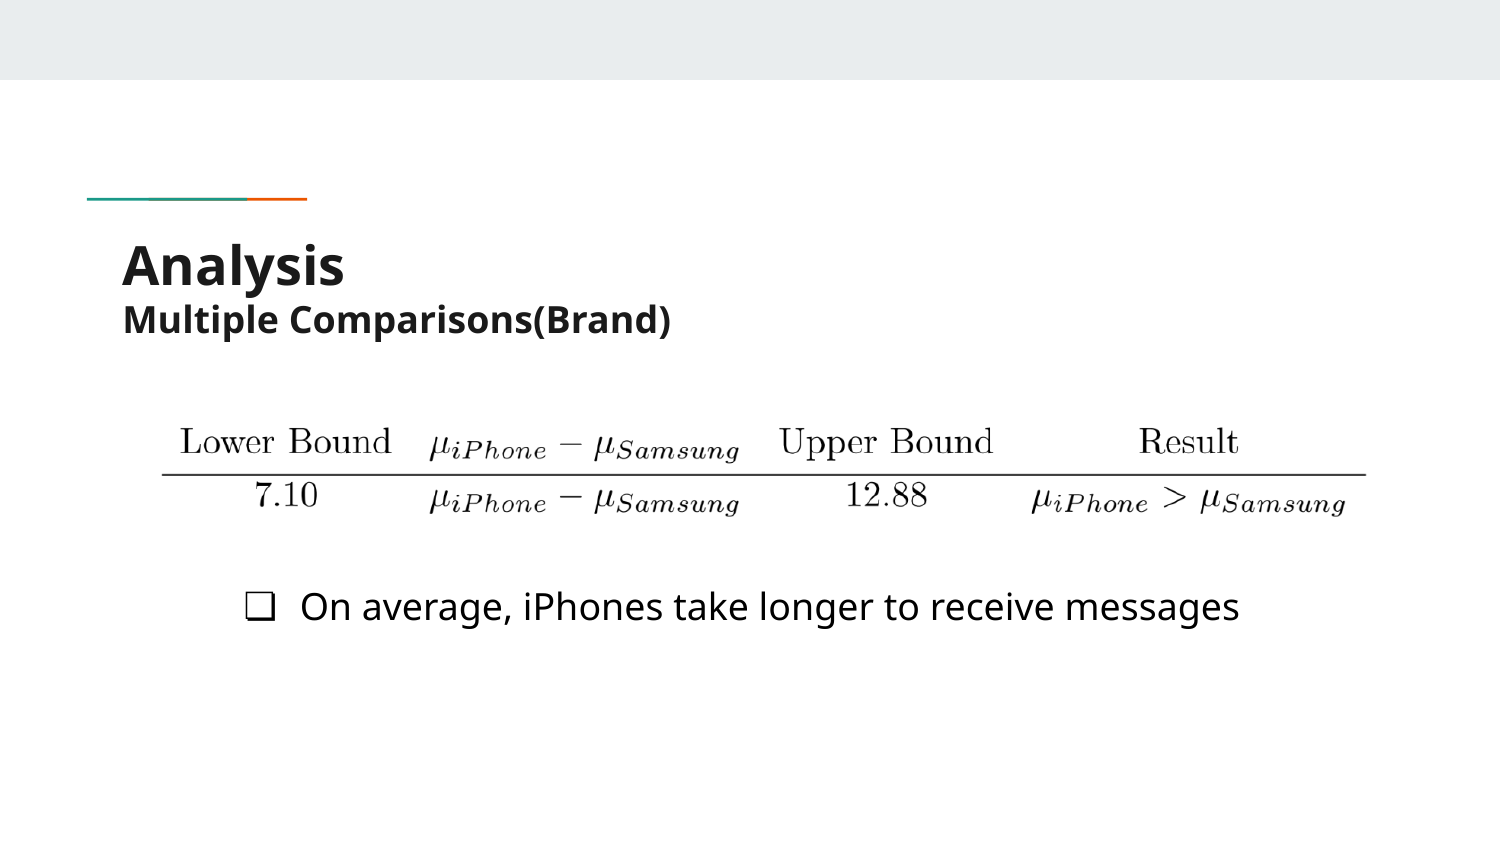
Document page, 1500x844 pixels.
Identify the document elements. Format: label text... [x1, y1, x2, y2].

picture [136, 401, 1399, 540]
title Analysis Multiple Comparisons(Brand) [107, 216, 701, 355]
text_box On average, iPhones take longer to receive messages [209, 567, 1287, 776]
